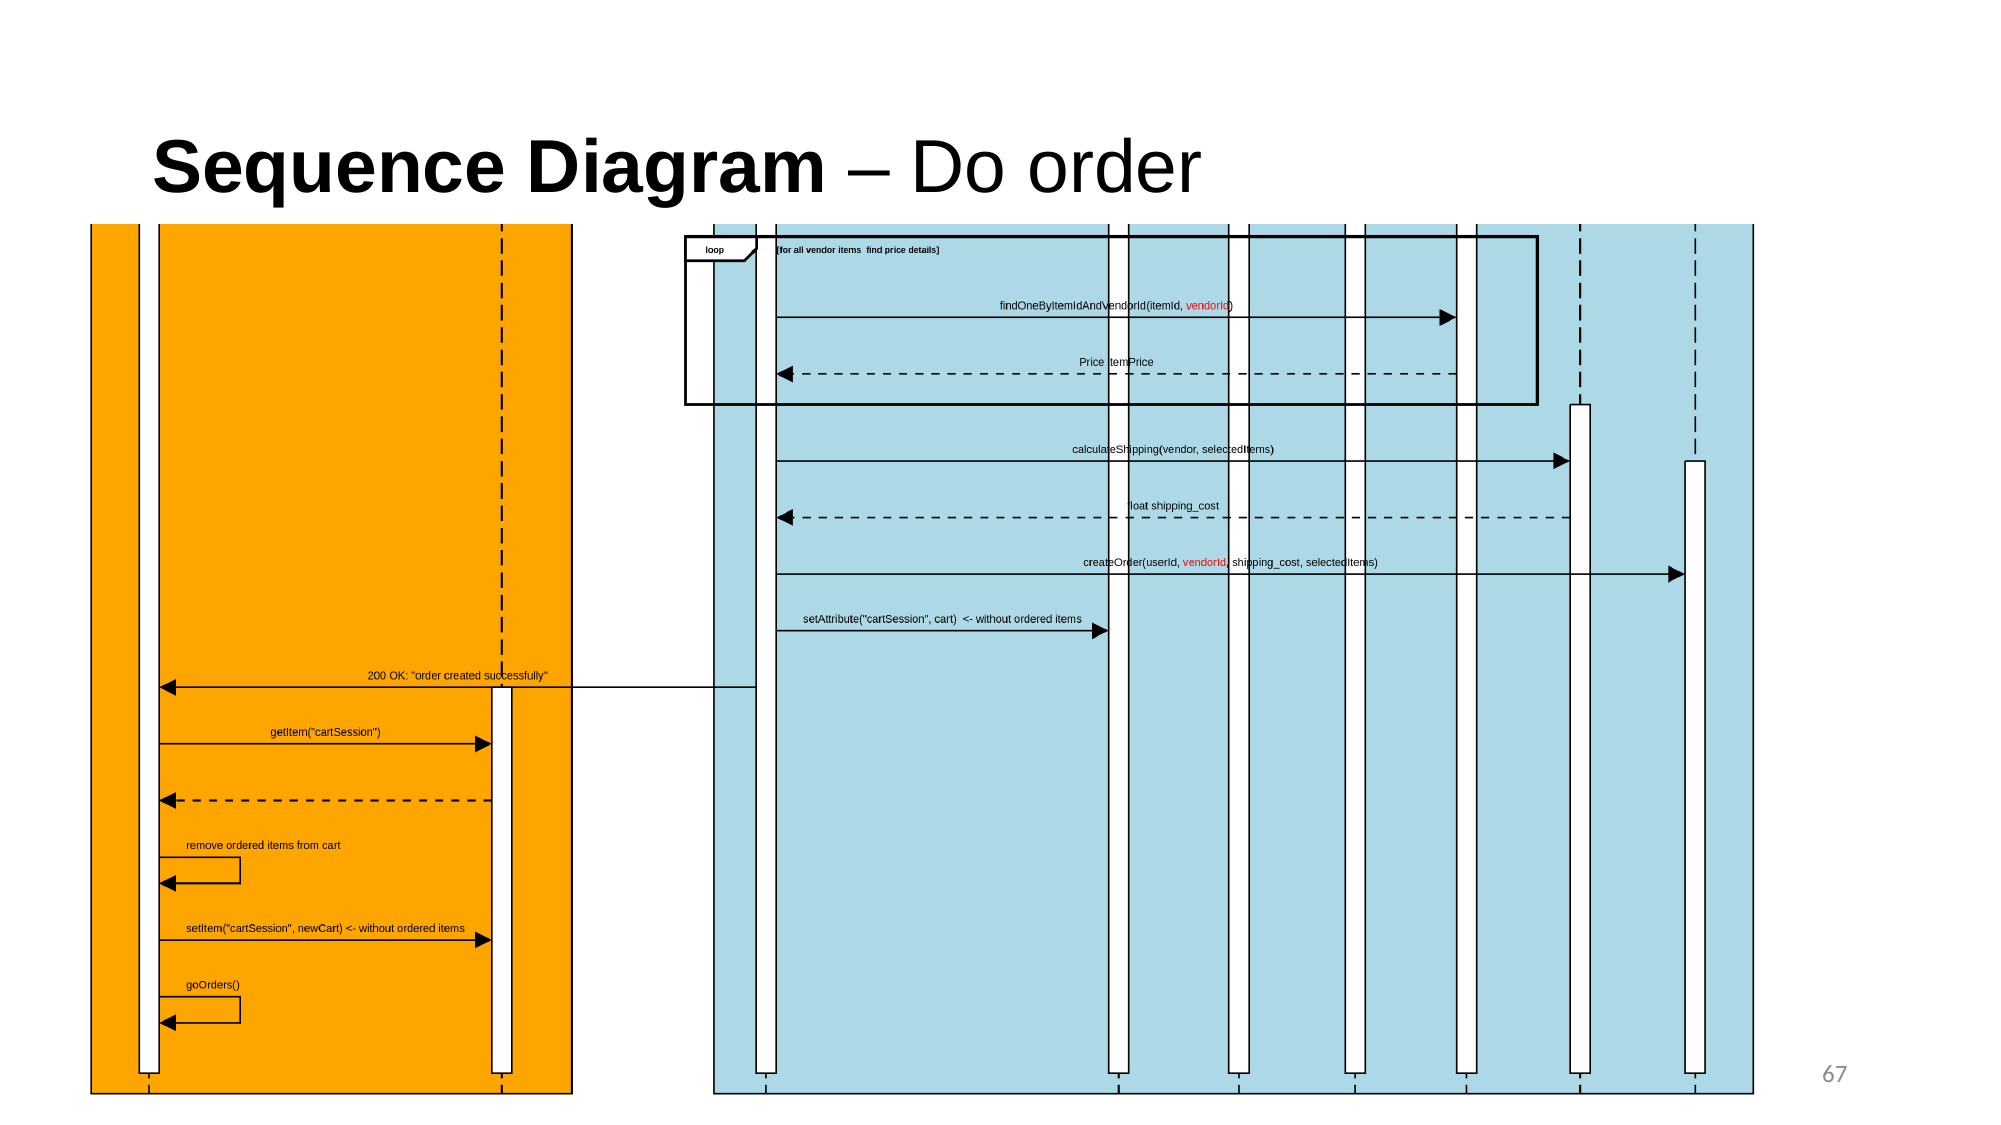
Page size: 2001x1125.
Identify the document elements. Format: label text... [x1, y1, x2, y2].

picture [81, 224, 1763, 1103]
text_box Sequence Diagram – Do order [137, 59, 1863, 278]
text_box 67 [1767, 1042, 1863, 1103]
